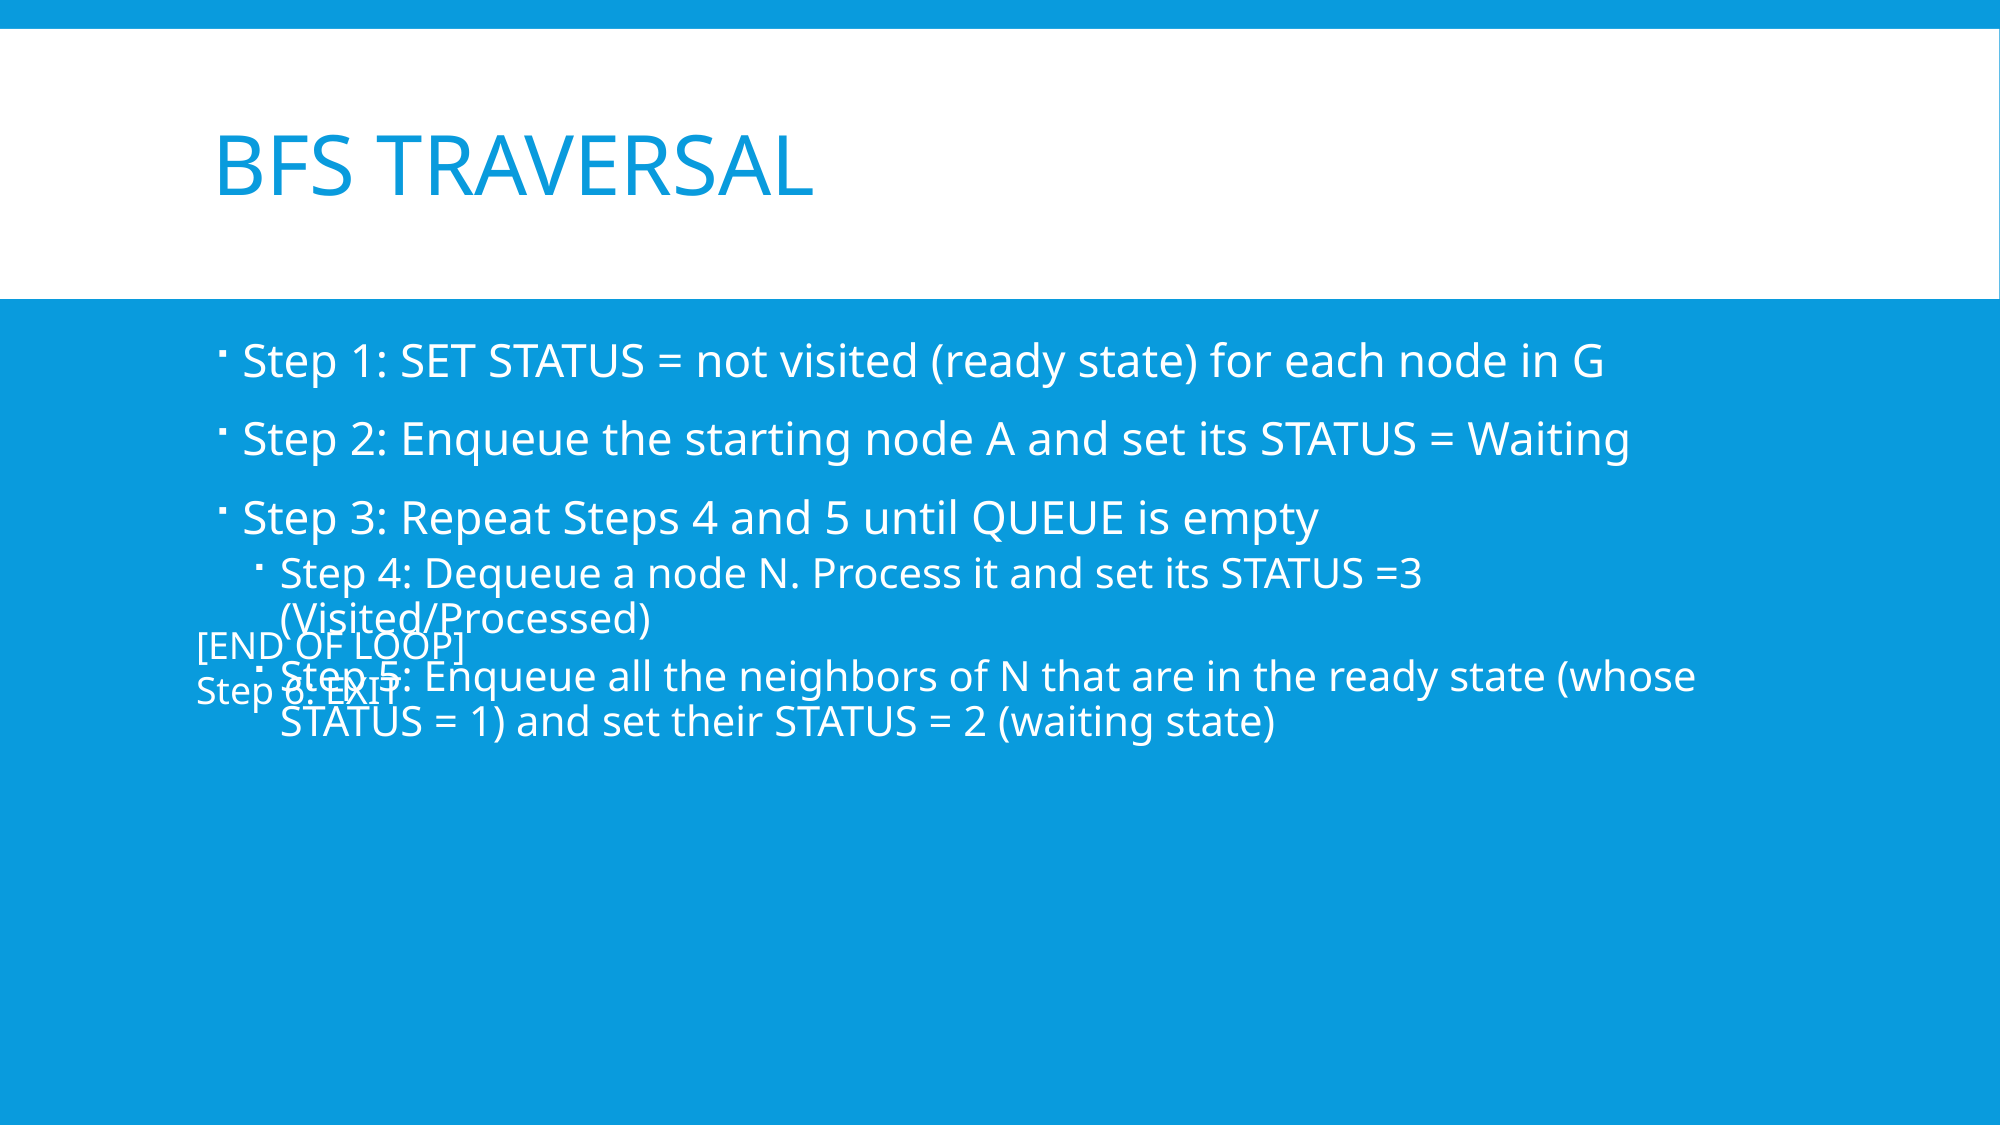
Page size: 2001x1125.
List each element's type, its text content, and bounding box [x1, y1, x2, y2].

text_box [END OF LOOP] Step 6: EXIT [181, 614, 1182, 720]
title BFS Traversal [197, 46, 1803, 295]
list Step 1: SET STATUS = not visited (ready state) for each node in G Step 2: Enqueue the starting node A and set its STATUS = Waiting Step 3: Repeat Steps 4 and 5 until QUEUE is empty Step 4: Dequeue a node N. Process it and set its STATUS =3 (Visited/Processed) Step 5: Enqueue all the neighbors of N that are in the ready state (whose STATUS = 1) and set their STATUS = 2 (waiting state) [197, 329, 1803, 1020]
